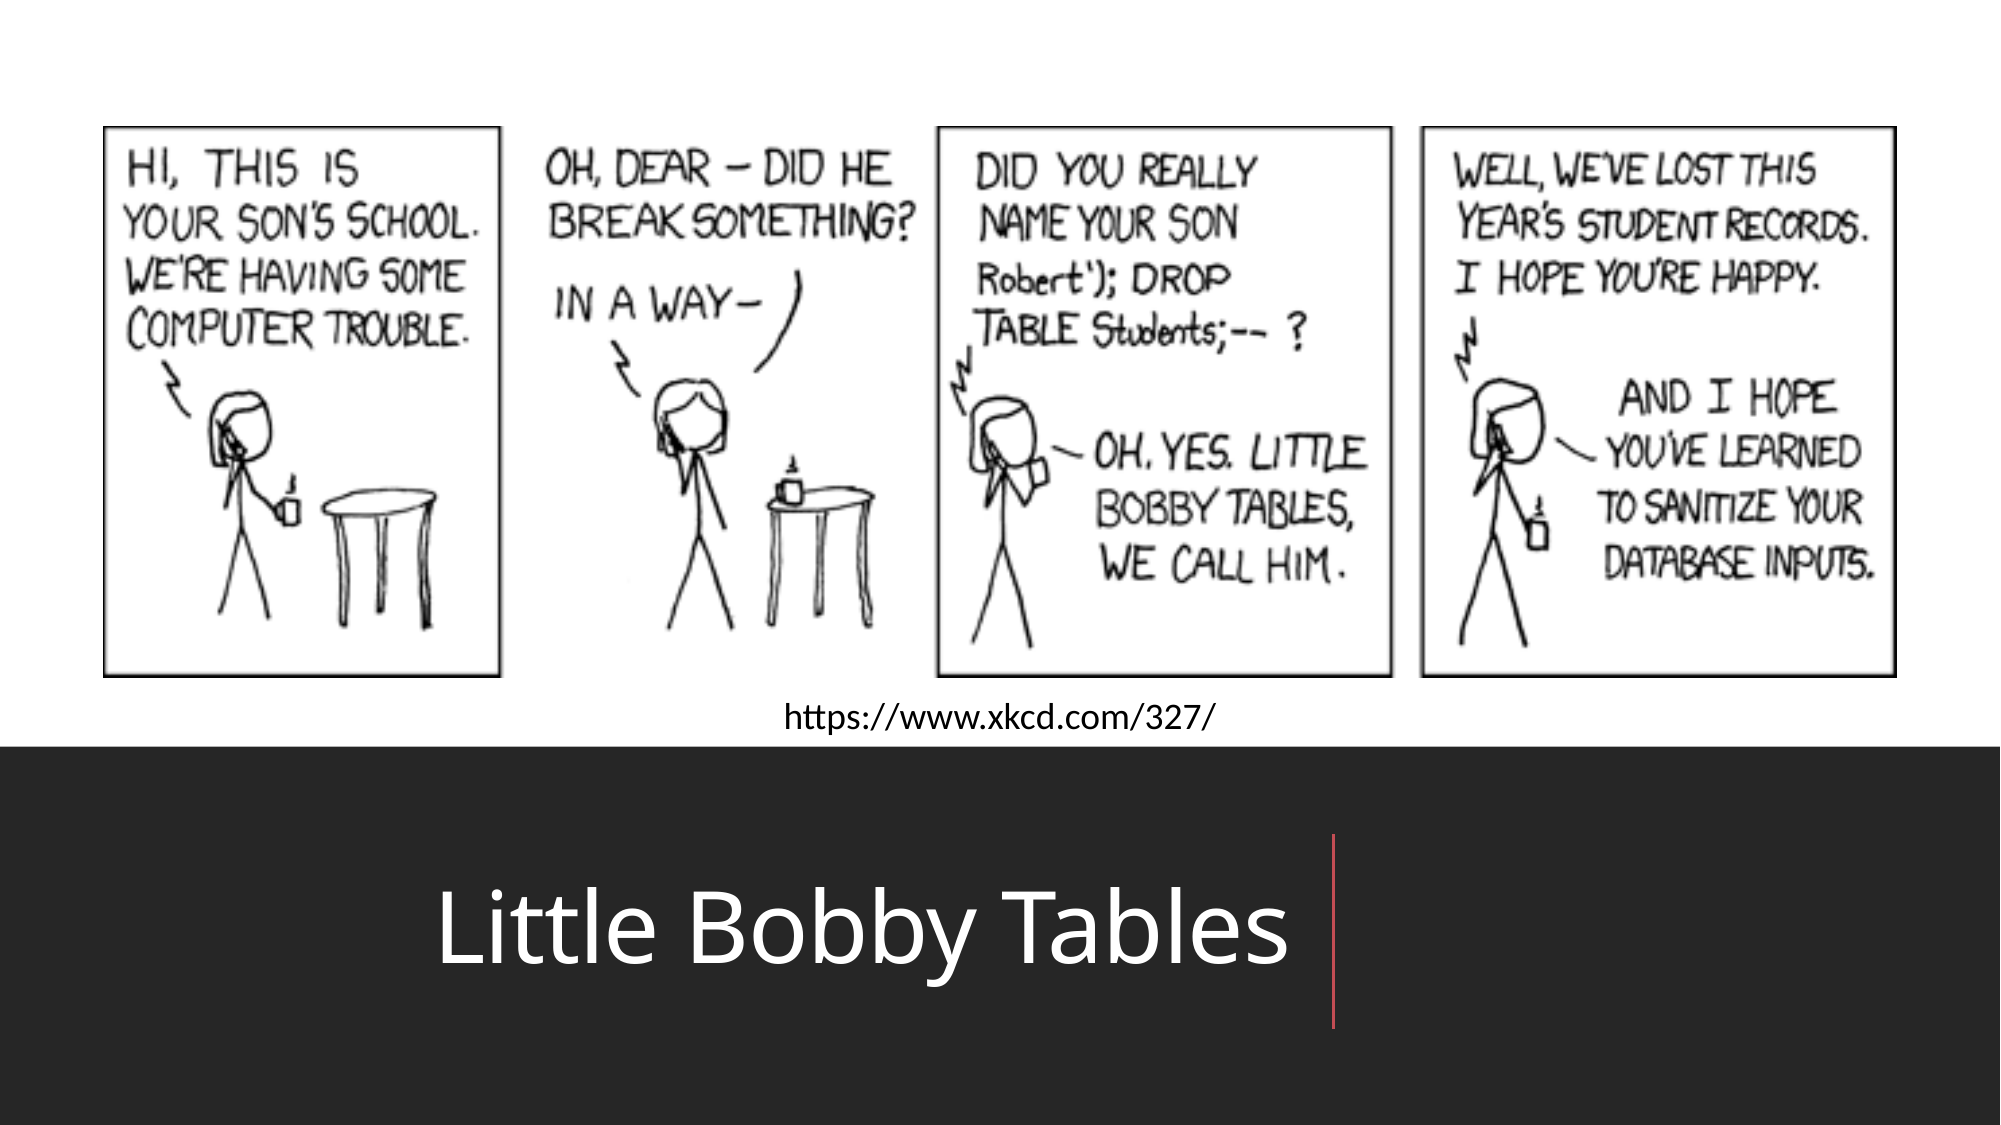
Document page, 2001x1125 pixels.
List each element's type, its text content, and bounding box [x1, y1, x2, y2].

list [103, 126, 1897, 679]
text_box https://www.xkcd.com/327/ [579, 689, 1421, 731]
title Little Bobby Tables [103, 804, 1307, 1058]
text_box [0, 0, 2000, 745]
text_box [0, 745, 2000, 1125]
